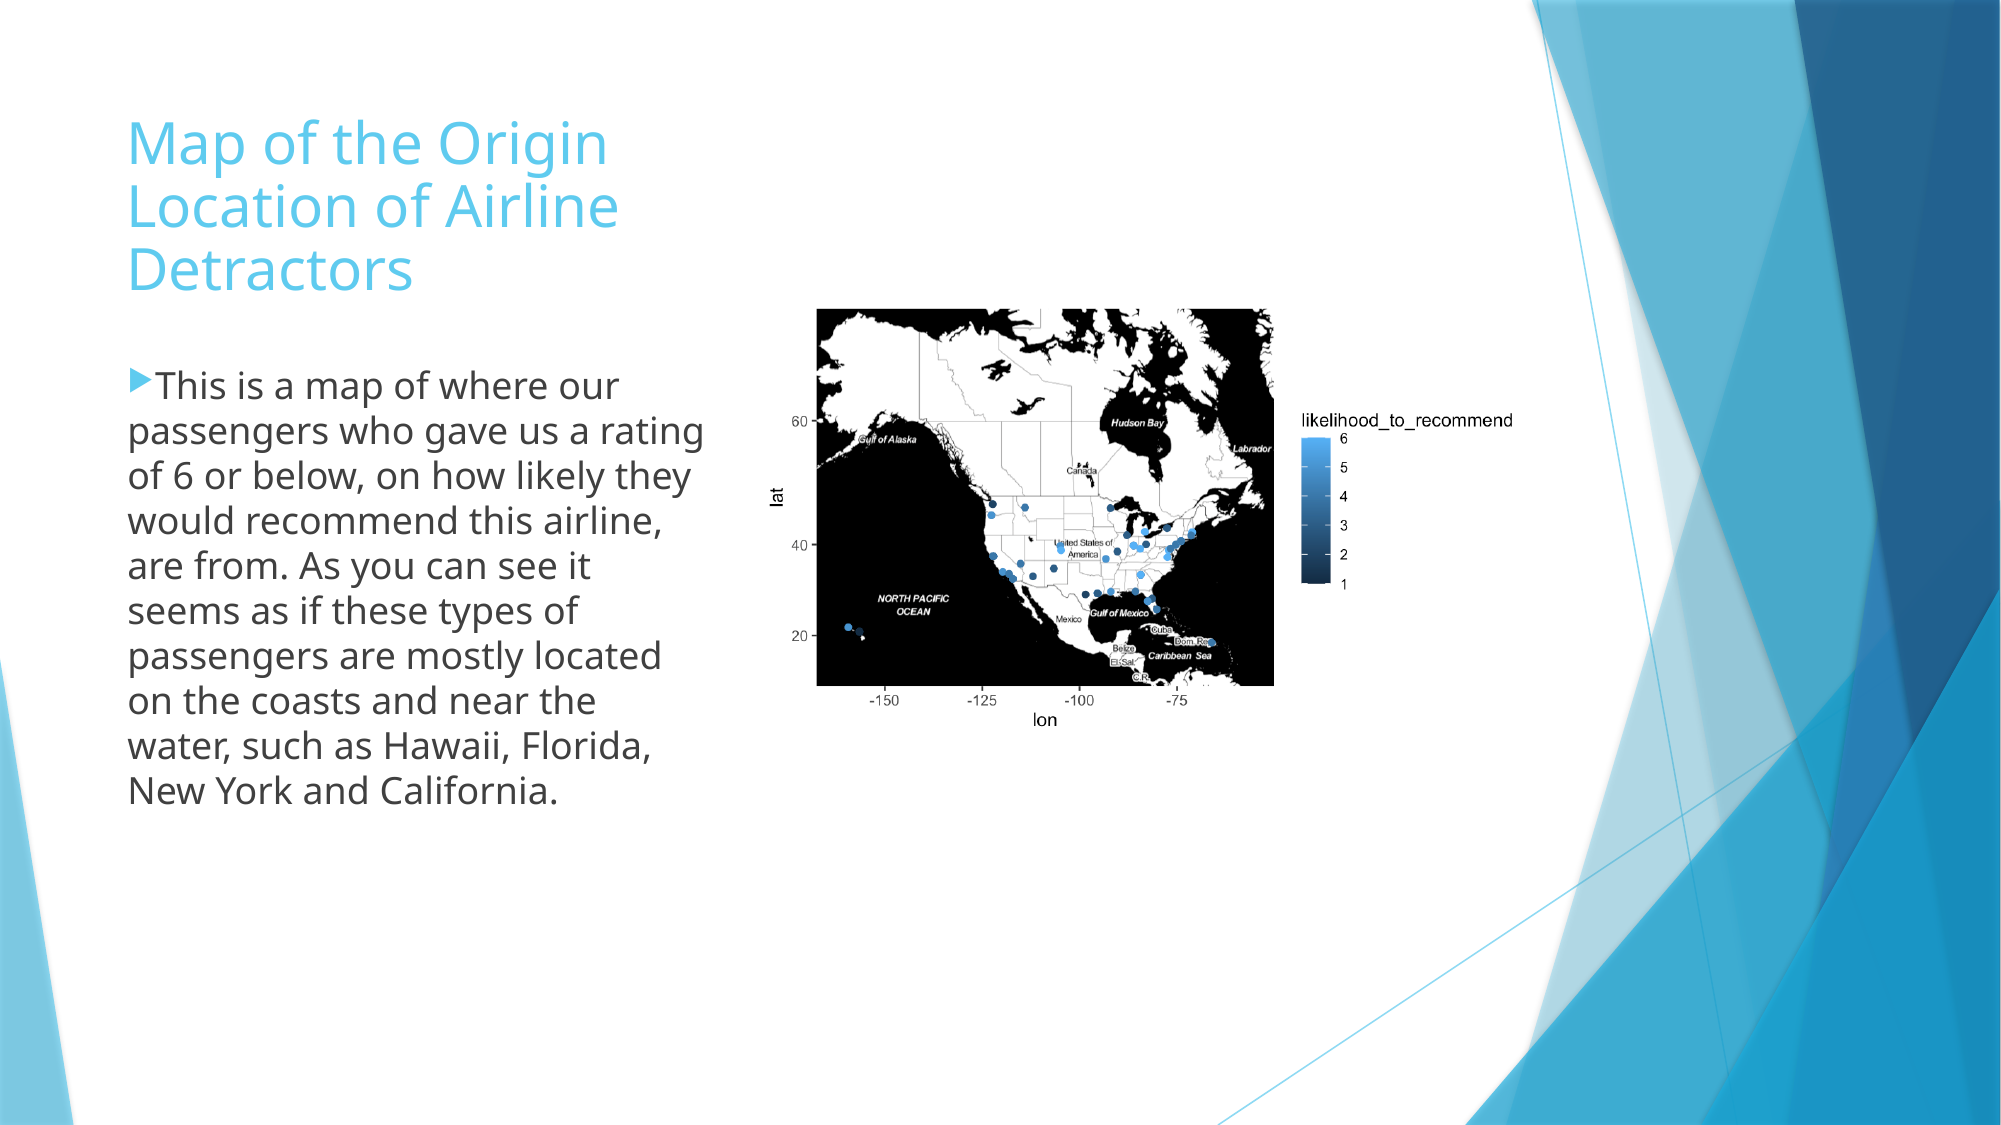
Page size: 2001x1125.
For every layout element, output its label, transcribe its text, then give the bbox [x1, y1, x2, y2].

text_box This is a map of where our passengers who gave us a rating of 6 or below, on how likely they would recommend this airline, are from. As you can see it seems as if these types of passengers are mostly located on the coasts and near the water, such as Hawaii, Florida, New York and California. [112, 354, 723, 939]
title Map of the Origin Location of Airline Detractors [111, 99, 723, 317]
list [762, 295, 1519, 748]
